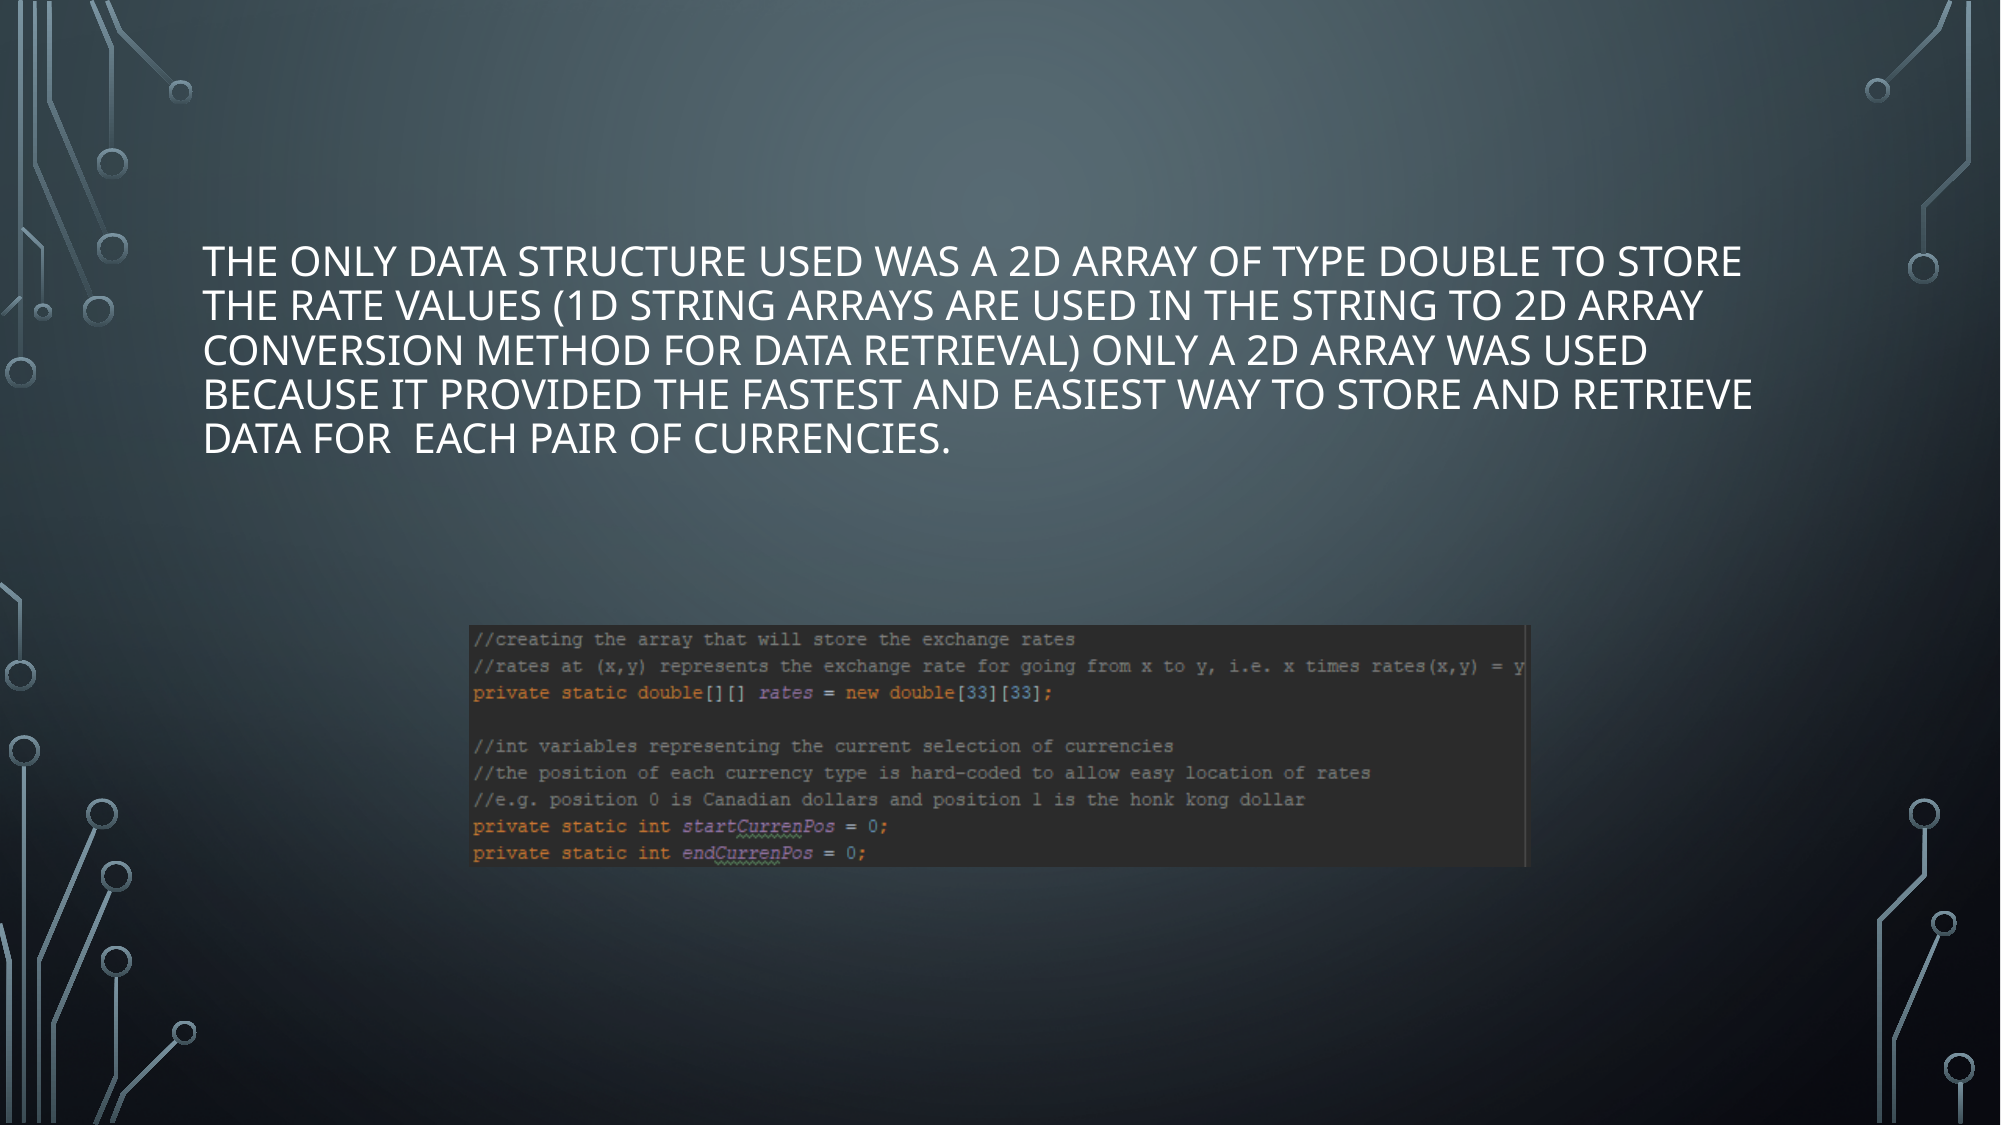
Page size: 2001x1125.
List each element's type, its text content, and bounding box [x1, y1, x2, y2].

picture [468, 625, 1531, 867]
title The only data structure used was a 2d array of type double to store the rate values (1d string arrays are used in the string to 2d array conversion method for data retrieval) Only a 2d array was used because it provided the fastest and easiest way to store and retrieve data for each pair of currencies. [187, 230, 1813, 473]
